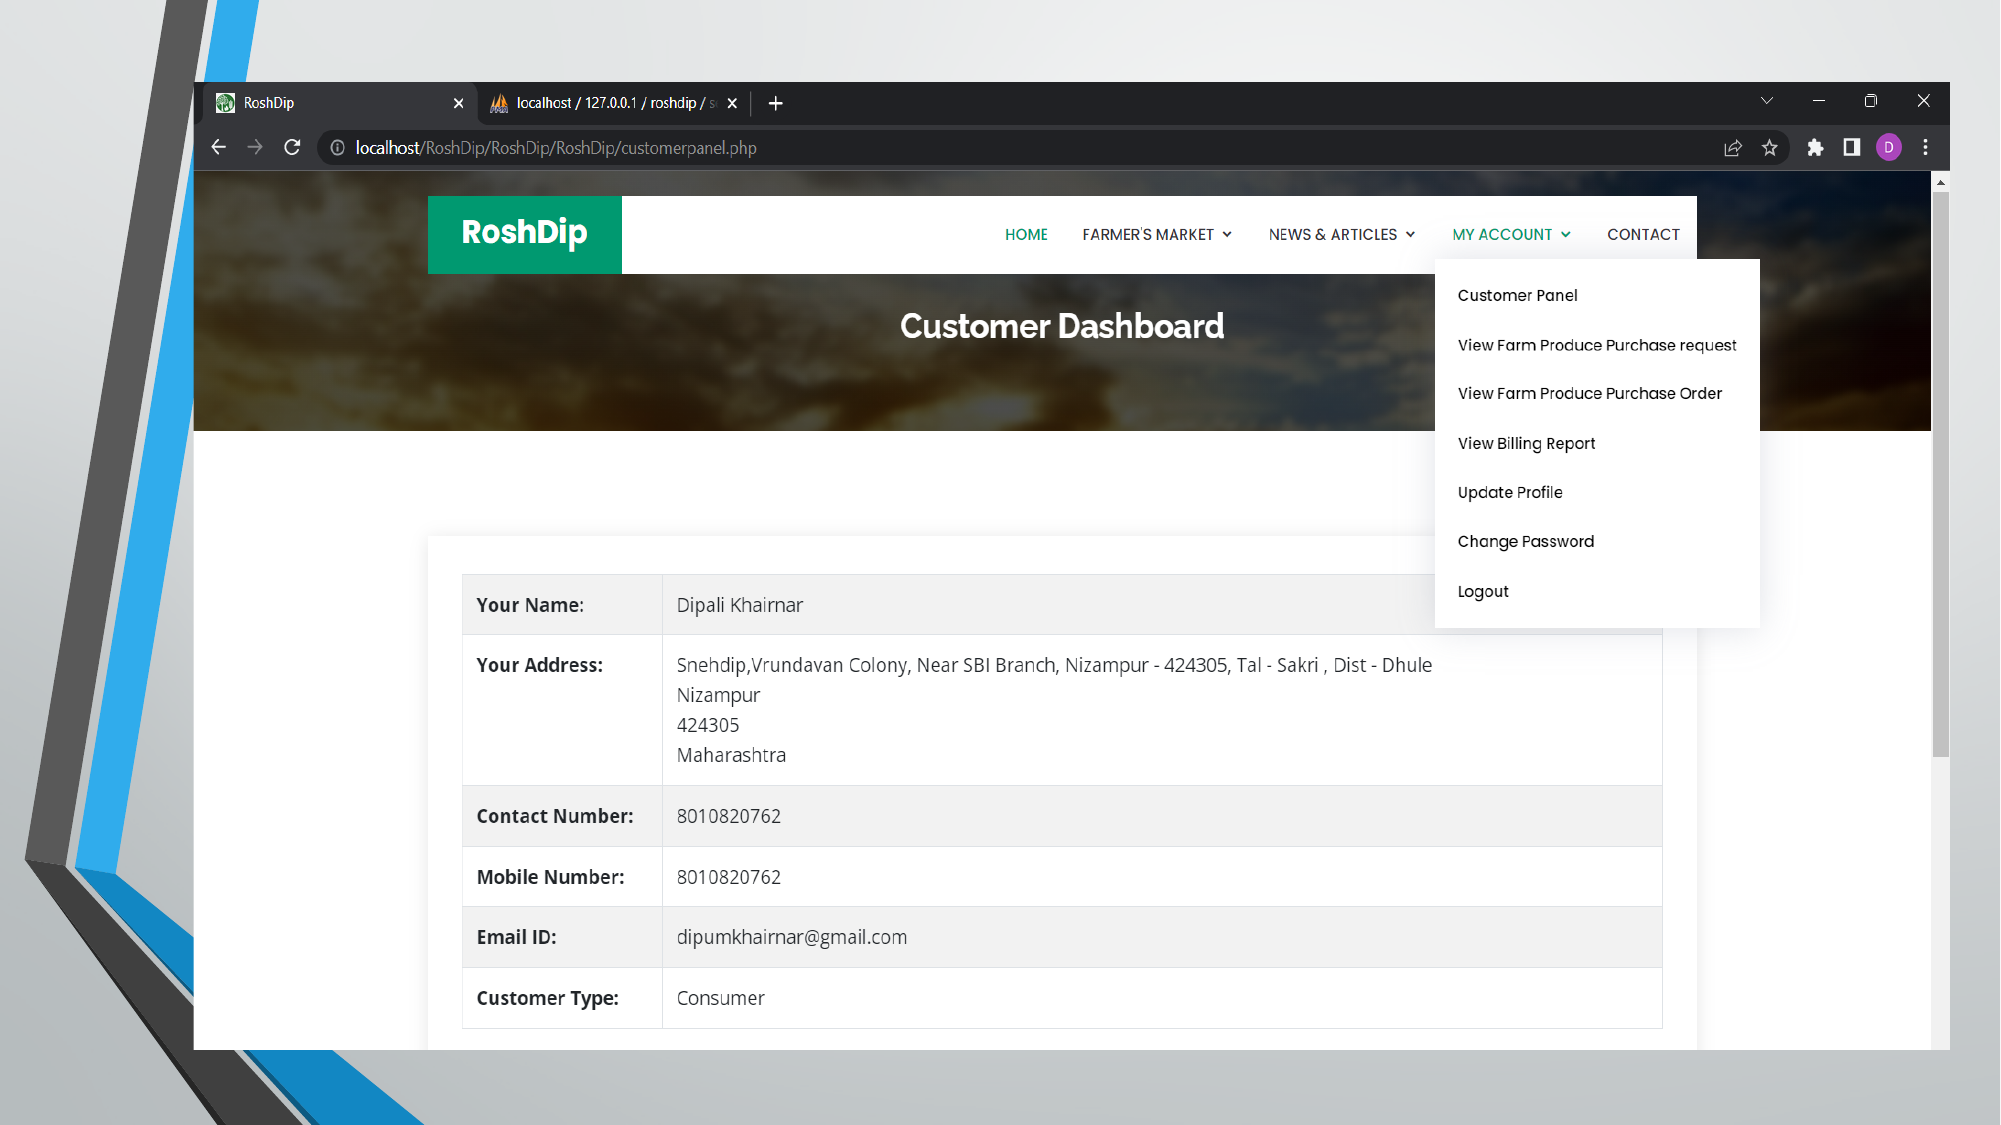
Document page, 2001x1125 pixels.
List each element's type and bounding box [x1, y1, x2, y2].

picture [193, 82, 1951, 1051]
